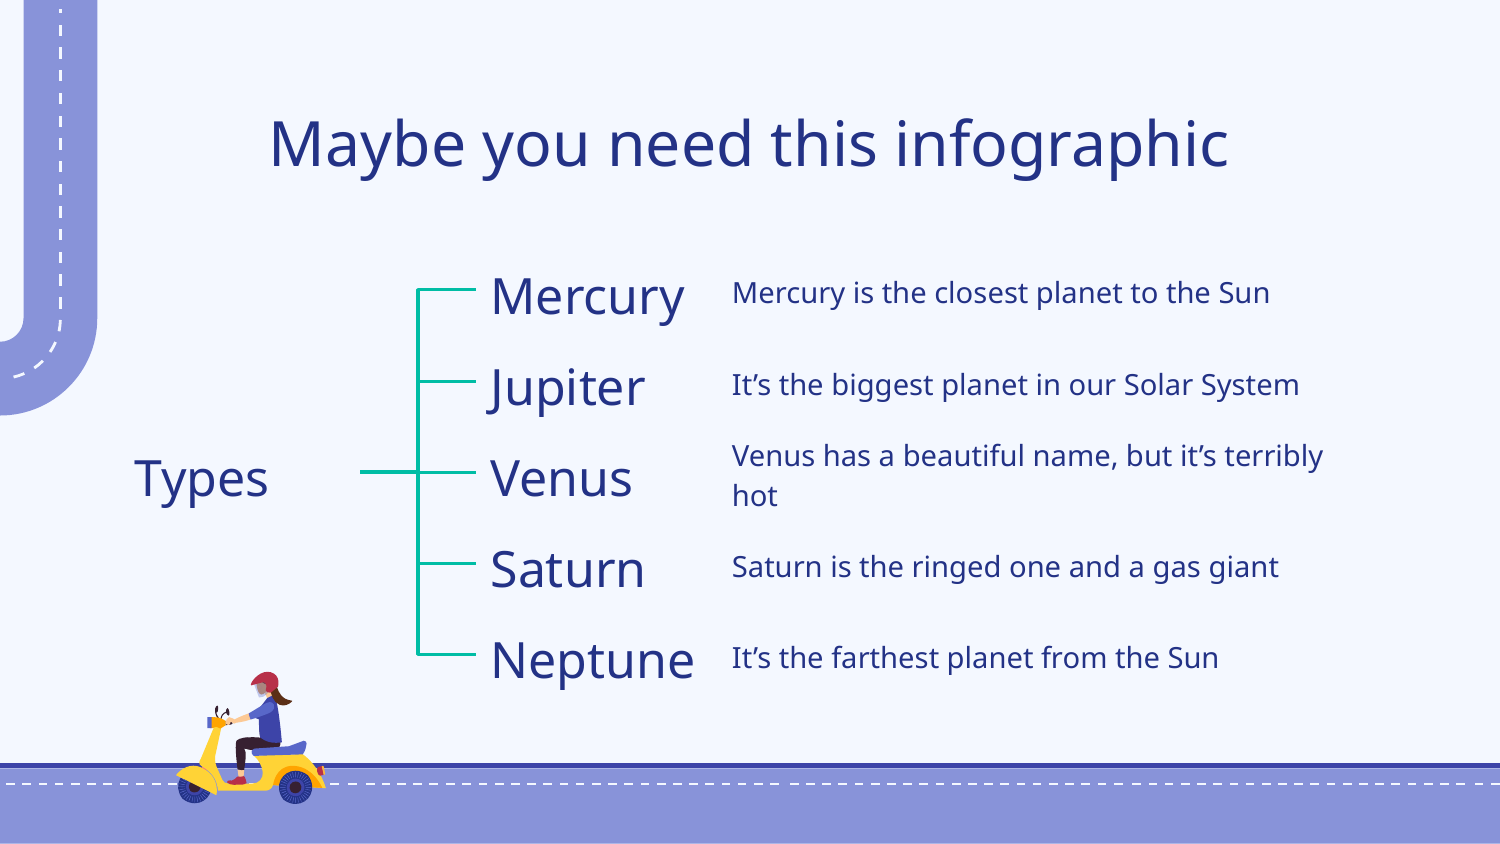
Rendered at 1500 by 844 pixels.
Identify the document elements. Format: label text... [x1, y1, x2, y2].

text_box Venus [481, 439, 717, 506]
title Maybe you need this infographic [118, 88, 1382, 167]
text_box Jupiter [480, 347, 717, 415]
text_box It’s the biggest planet in our Solar System [717, 347, 1382, 415]
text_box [360, 289, 476, 380]
text_box Venus has a beautiful name, but it’s terribly hot [716, 438, 1382, 506]
text_box Types [119, 425, 354, 519]
text_box Neptune [475, 621, 717, 688]
text_box Saturn is the ringed one and a gas giant [717, 530, 1382, 597]
text_box Saturn [480, 530, 717, 597]
text_box It’s the farthest planet from the Sun [717, 621, 1382, 688]
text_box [171, 671, 327, 805]
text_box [360, 380, 476, 470]
text_box Mercury is the closest planet to the Sun [717, 255, 1382, 323]
text_box Mercury [475, 255, 717, 324]
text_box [360, 471, 476, 655]
